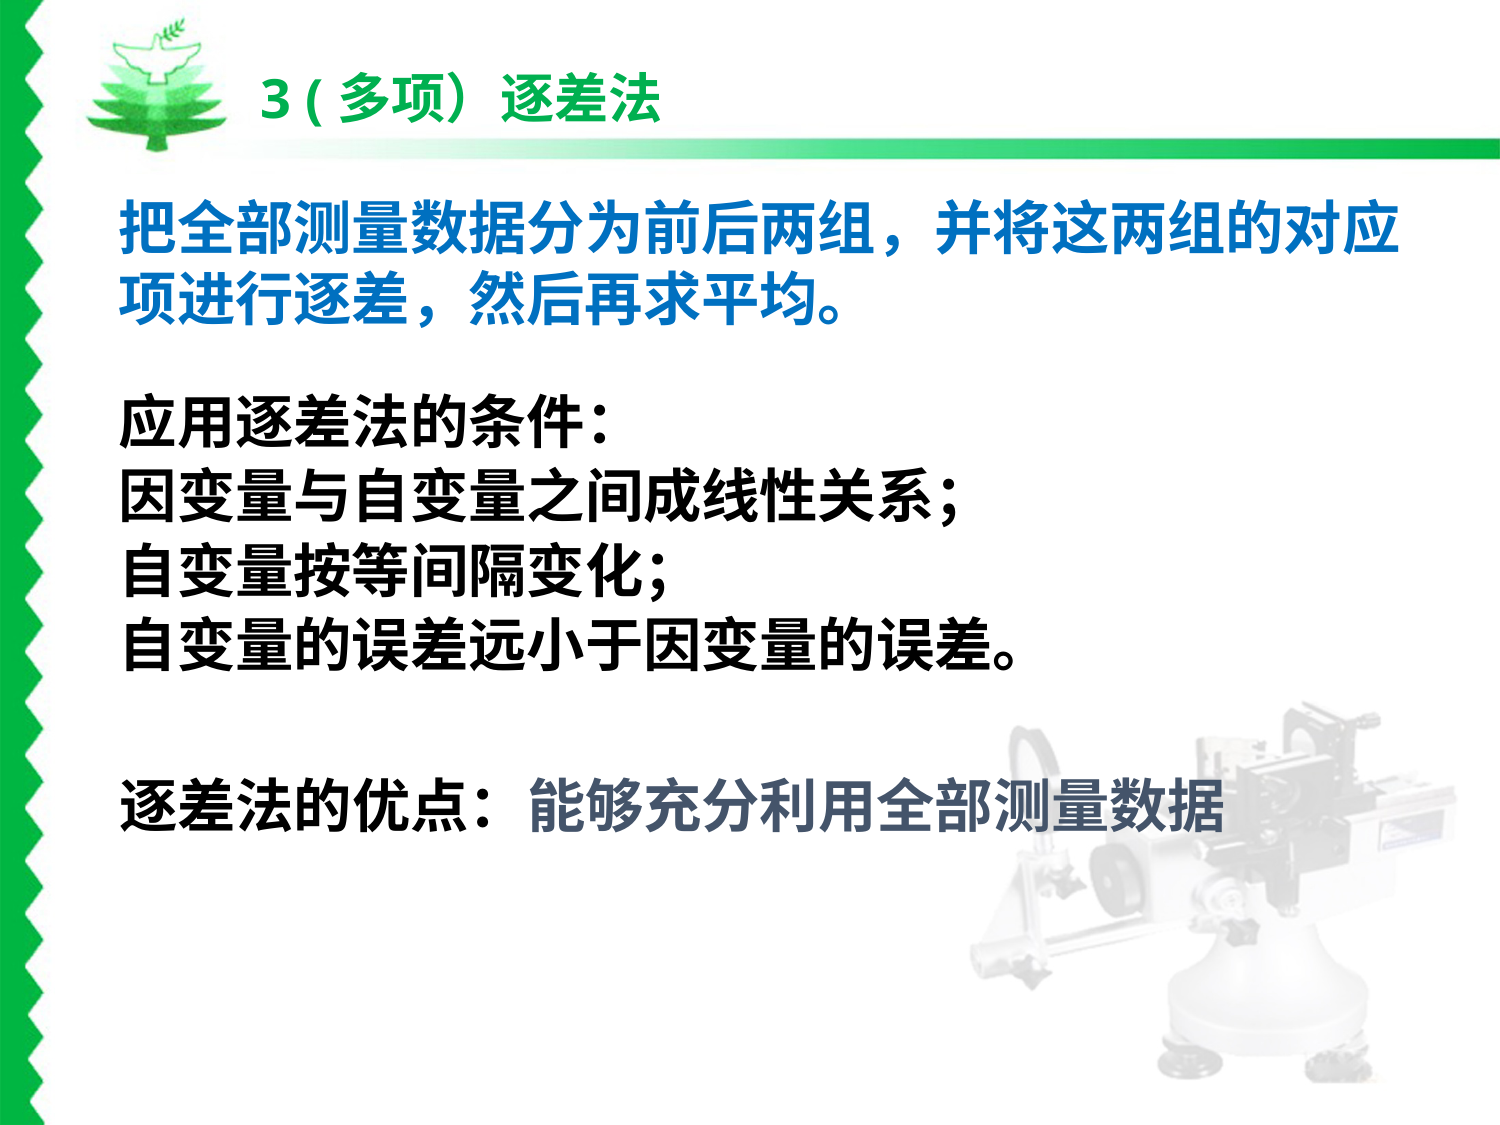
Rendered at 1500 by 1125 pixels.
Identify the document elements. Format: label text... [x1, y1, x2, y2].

picture [0, 0, 1500, 1125]
text_box 应用逐差法的条件： 因变量与自变量之间成线性关系； 自变量按等间隔变化； 自变量的误差远小于因变量的误差。 [104, 385, 1190, 687]
text_box 逐差法的优点：能够充分利用全部测量数据 [104, 741, 1380, 867]
text_box 把全部测量数据分为前后两组，并将这两组的对应项进行逐差，然后再求平均。 [104, 184, 1442, 339]
text_box 3 (多项）逐差法 [245, 51, 704, 142]
